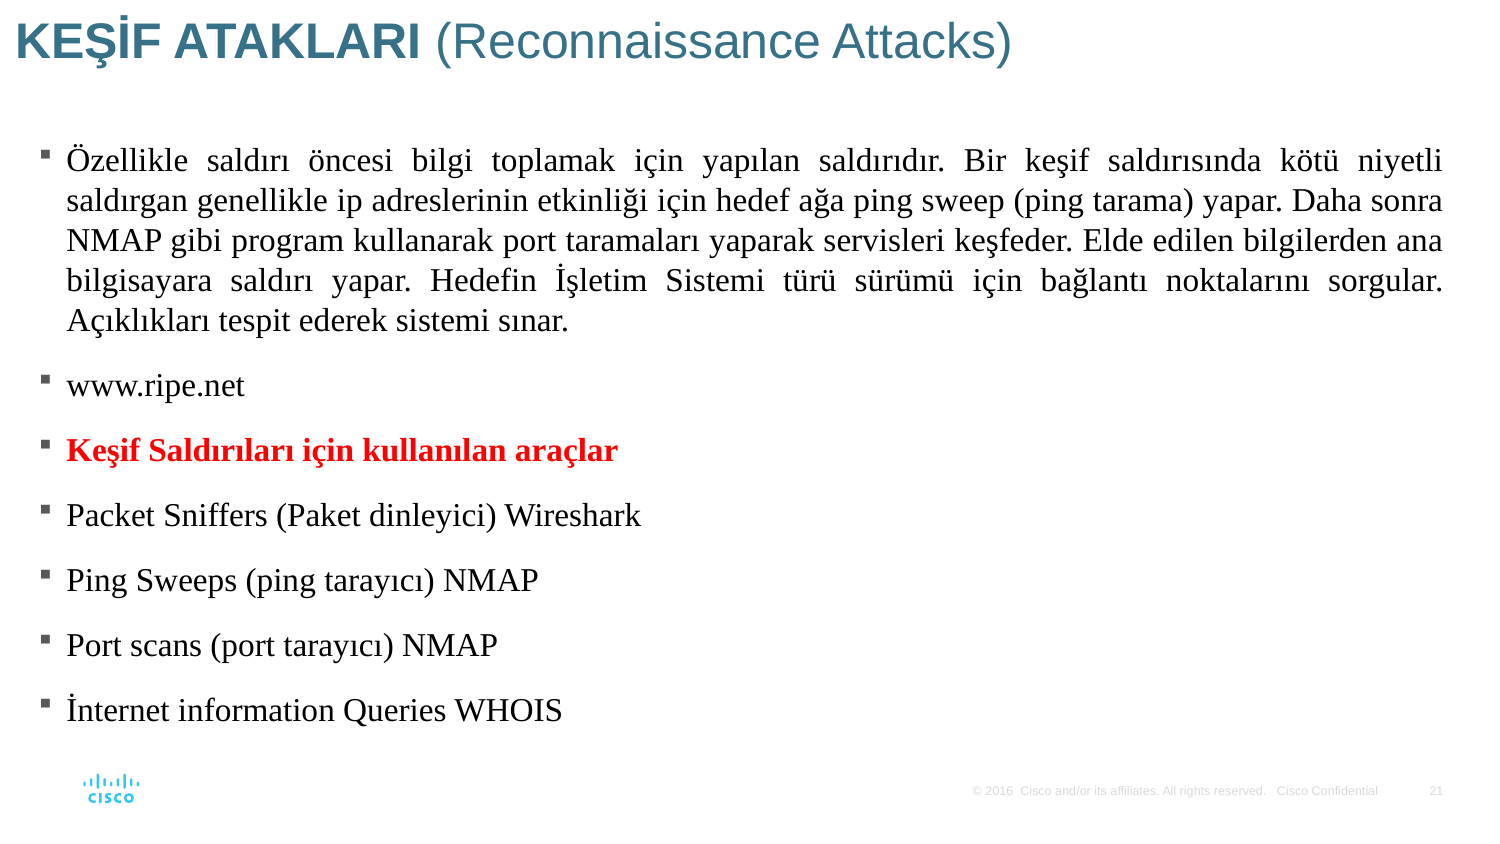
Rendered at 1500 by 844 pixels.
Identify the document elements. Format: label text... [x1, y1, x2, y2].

list Özellikle saldırı öncesi bilgi toplamak için yapılan saldırıdır. Bir keşif saldırısında kötü niyetli saldırgan genellikle ip adreslerinin etkinliği için hedef ağa ping sweep (ping tarama) yapar. Daha sonra NMAP gibi program kullanarak port taramaları yaparak servisleri keşfeder. Elde edilen bilgilerden ana bilgisayara saldırı yapar. Hedefin İşletim Sistemi türü sürümü için bağlantı noktalarını sorgular. Açıklıkları tespit ederek sistemi sınar. www.ripe.net Keşif Saldırıları için kullanılan araçlar Packet Sniffers (Paket dinleyici) Wireshark Ping Sweeps (ping tarayıcı) NMAP Port scans (port tarayıcı) NMAP İnternet information Queries WHOIS [23, 131, 1476, 813]
title KEŞİF ATAKLARI (Reconnaissance Attacks) [0, 6, 1500, 131]
